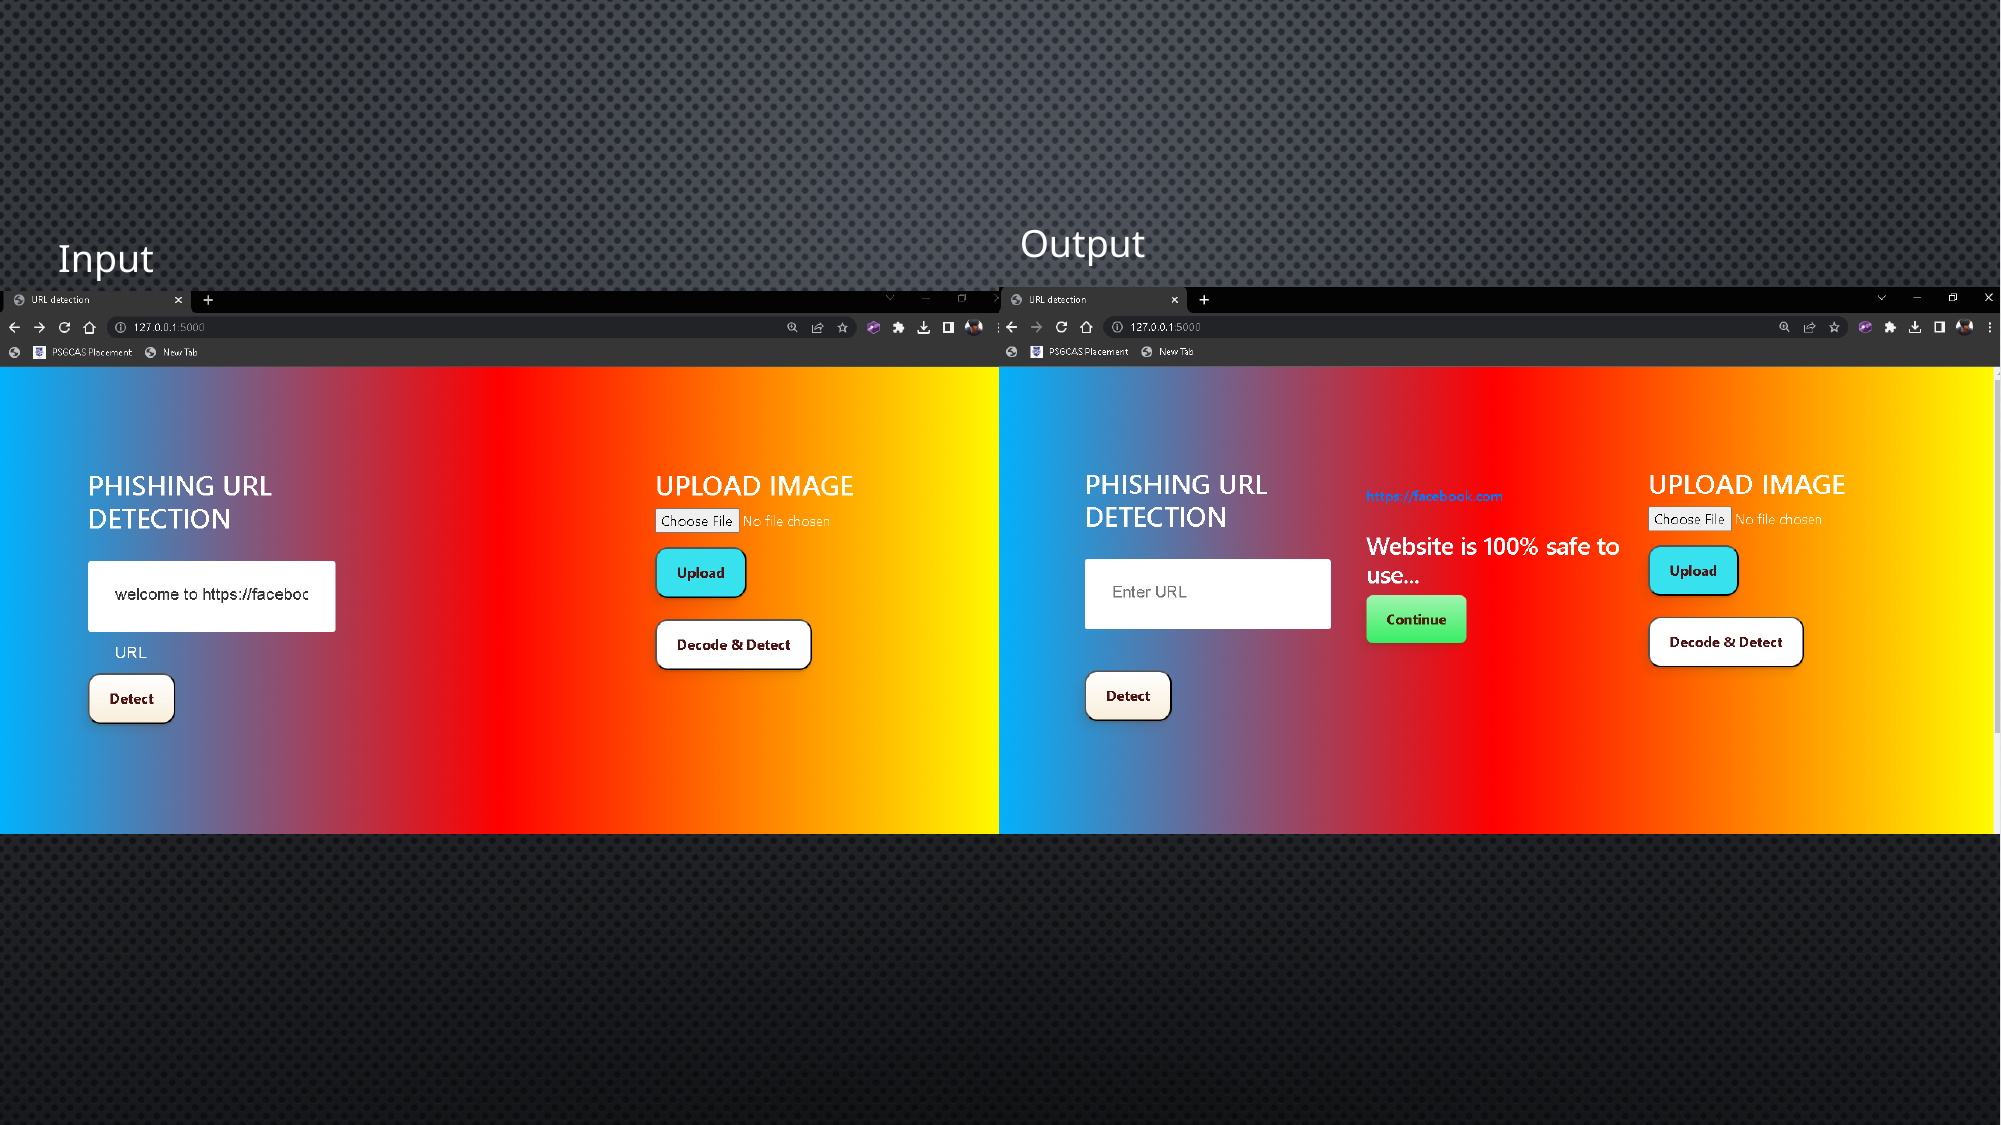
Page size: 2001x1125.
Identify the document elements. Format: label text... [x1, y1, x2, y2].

text_box Output [1005, 212, 1194, 272]
text_box Input [43, 227, 194, 287]
picture [0, 287, 2000, 834]
